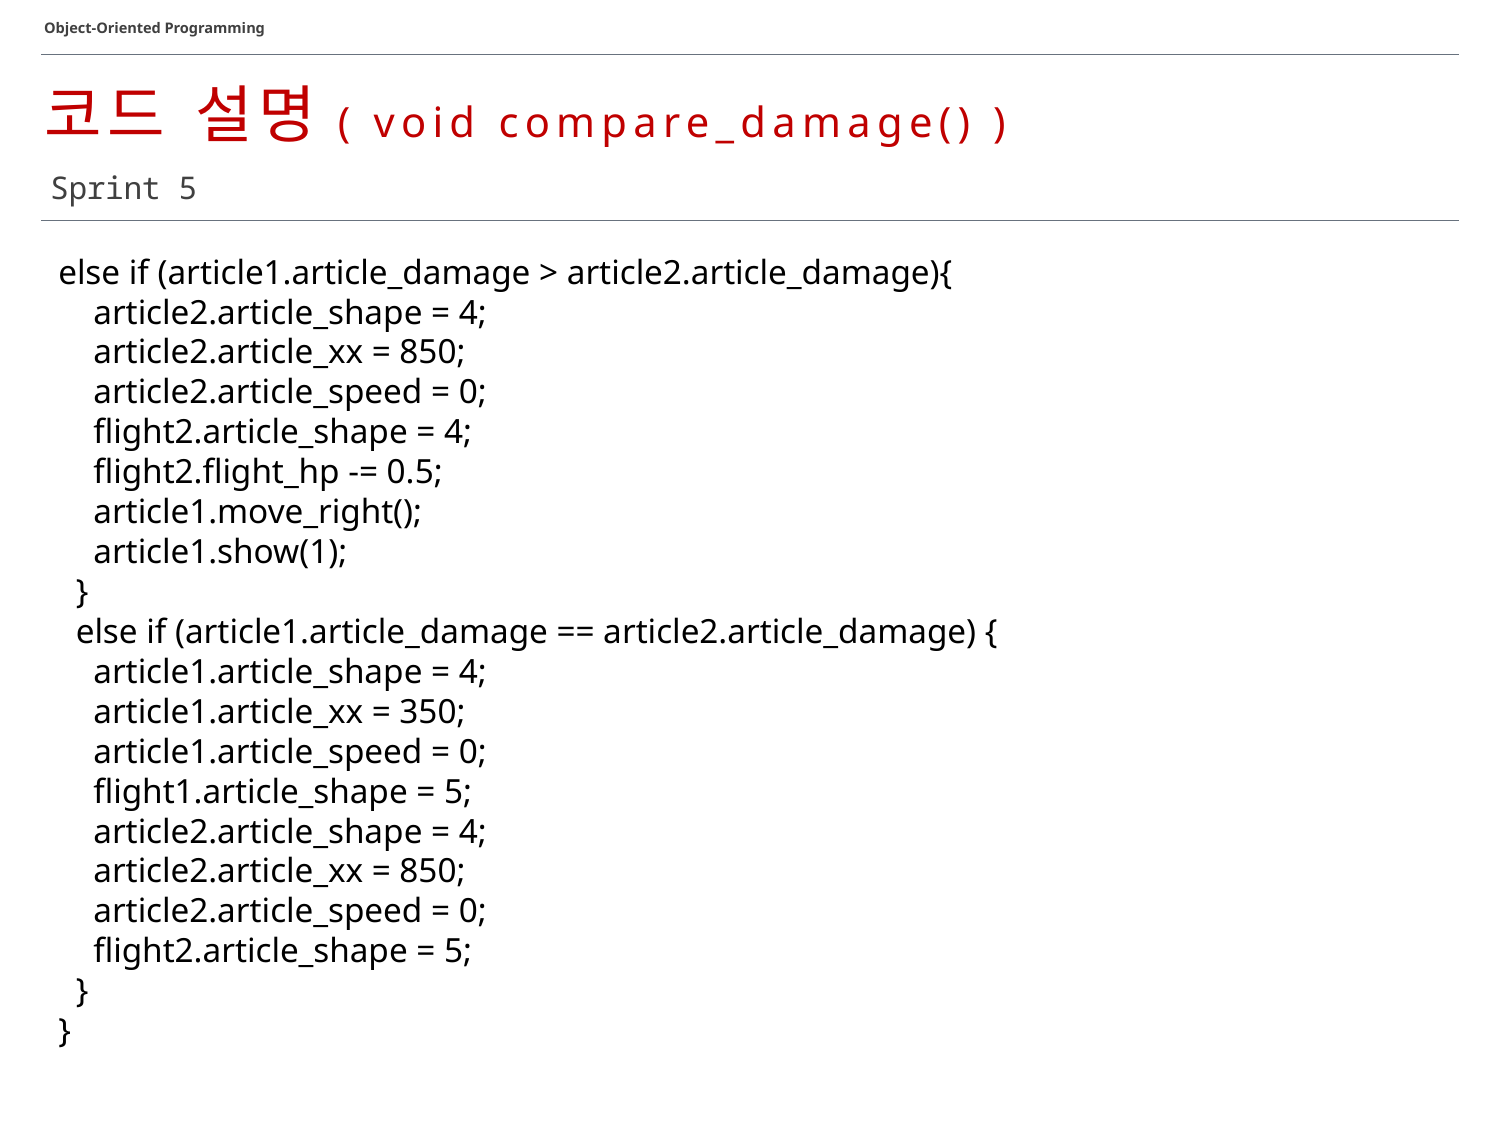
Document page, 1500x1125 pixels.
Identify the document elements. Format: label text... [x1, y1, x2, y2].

text_box else if (article1.article_damage > article2.article_damage){ article2.article_shape = 4; article2.article_xx = 850; article2.article_speed = 0; flight2.article_shape = 4; flight2.flight_hp -= 0.5; article1.move_right(); article1.show(1); } else if (article1.article_damage == article2.article_damage) { article1.article_shape = 4; article1.article_xx = 350; article1.article_speed = 0; flight1.article_shape = 5; article2.article_shape = 4; article2.article_xx = 850; article2.article_speed = 0; flight2.article_shape = 5; } } [43, 243, 1105, 1057]
text_box Object-Oriented Programming [29, 15, 414, 44]
text_box Sprint 5 [35, 153, 1465, 213]
text_box 코드 설명( void compare_damage() ) [29, 75, 1034, 158]
